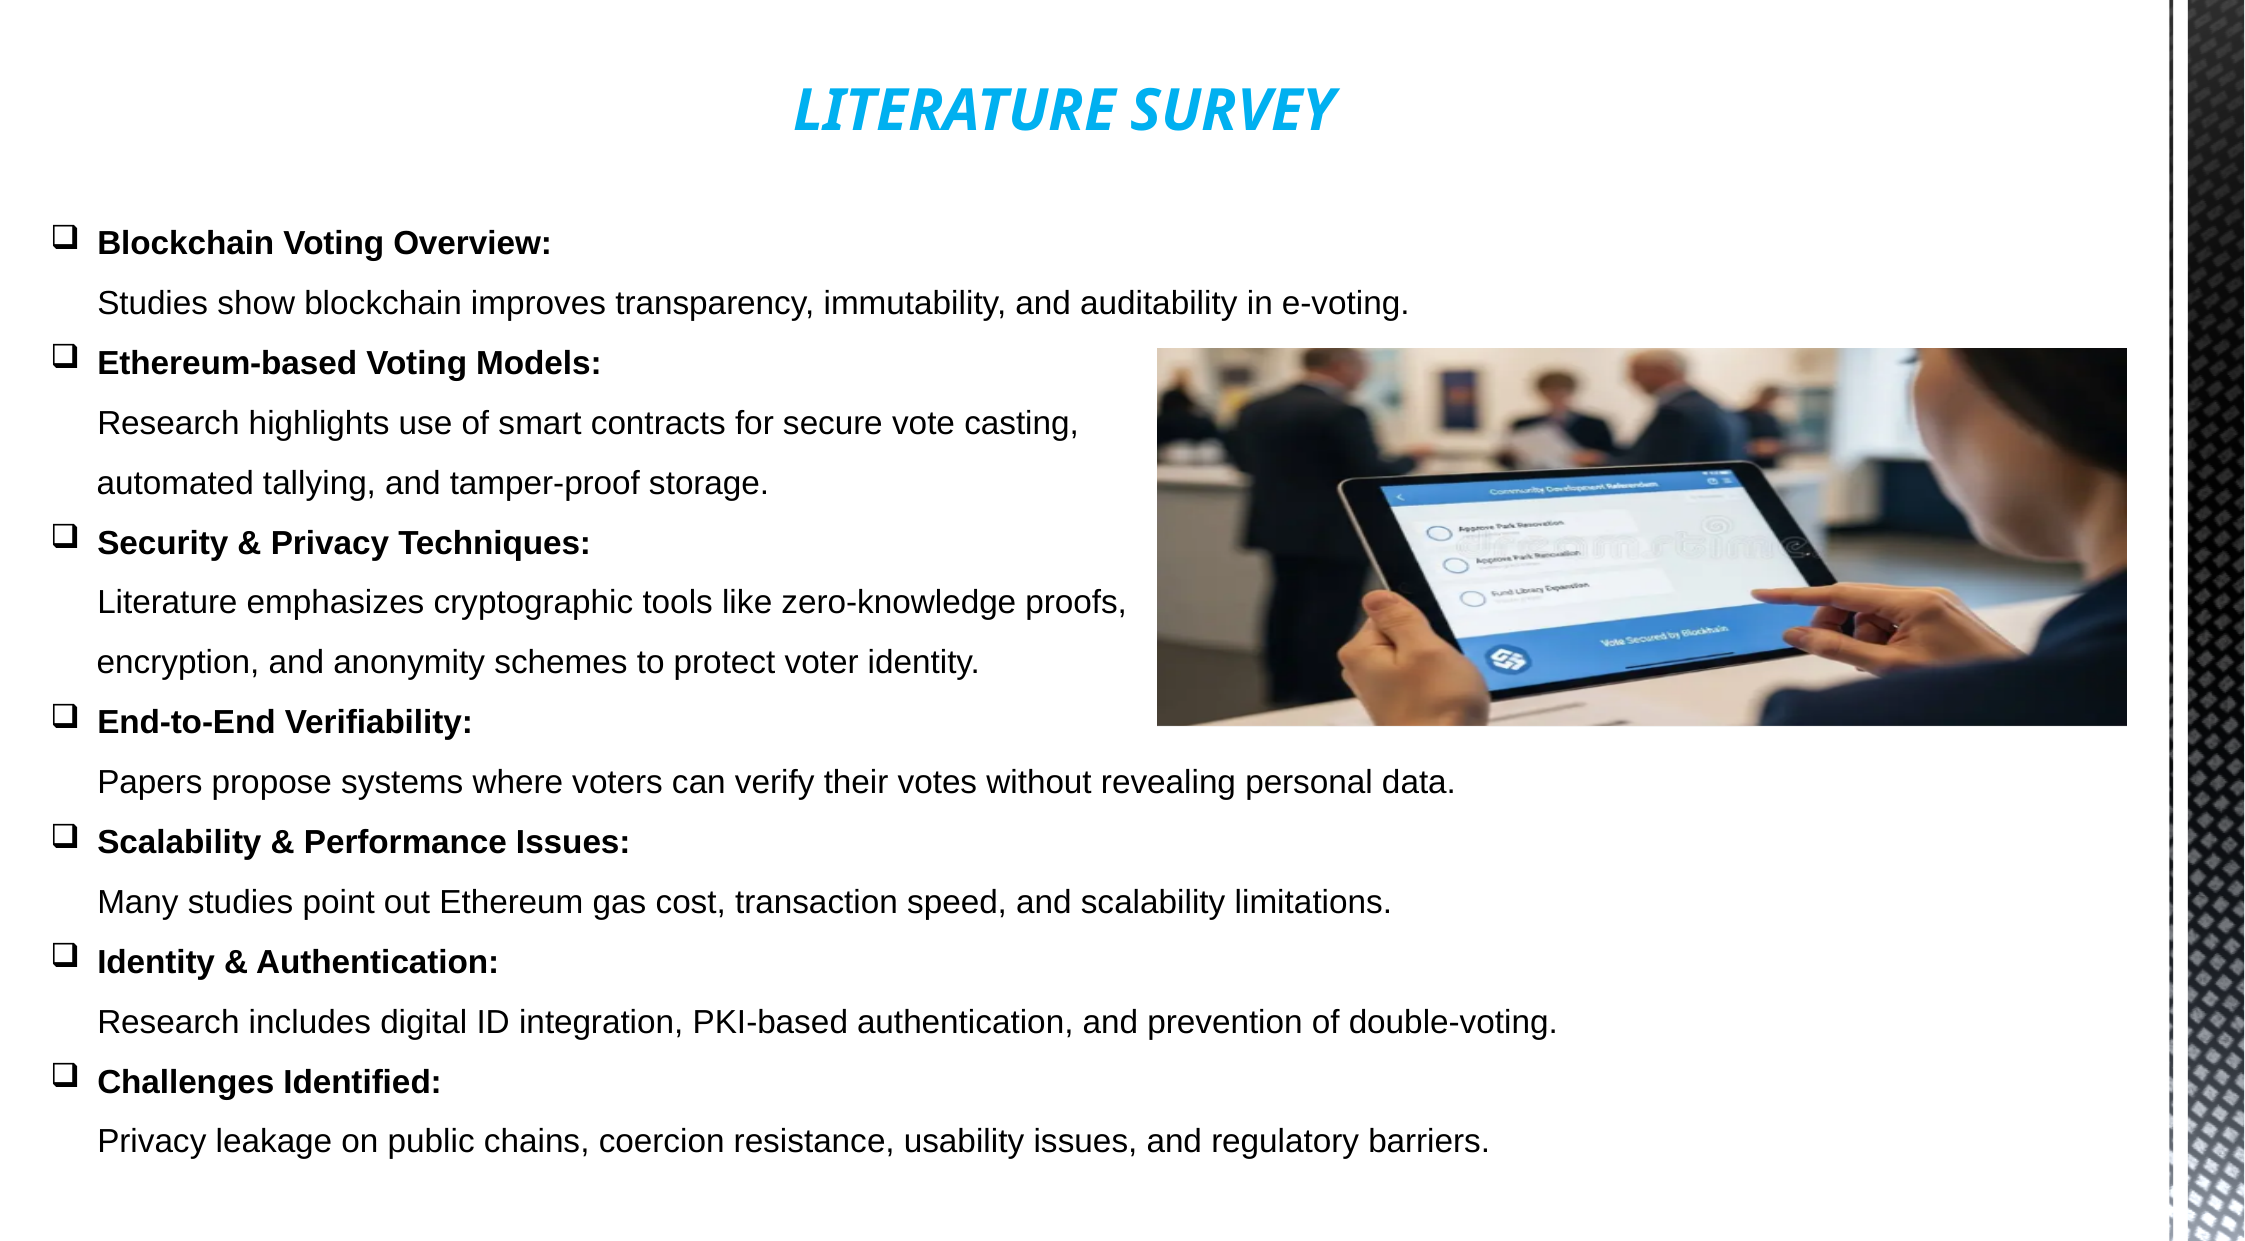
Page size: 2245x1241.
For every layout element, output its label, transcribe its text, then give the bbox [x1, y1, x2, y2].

text_box LITERATURE SURVEY [778, 65, 1351, 150]
text_box Blockchain Voting Overview: Studies show blockchain improves transparency, immutability, and auditability in e-voting. Ethereum-based Voting Models: Research highlights use of smart contracts for secure vote casting, automated tallying, and tamper-proof storage. Security & Privacy Techniques: Literature emphasizes cryptographic tools like zero-knowledge proofs, encryption, and anonymity schemes to protect voter identity. End-to-End Verifiability: Papers propose systems where voters can verify their votes without revealing personal data. Scalability & Performance Issues: Many studies point out Ethereum gas cost, transaction speed, and scalability limitations. Identity & Authentication: Research includes digital ID integration, PKI-based authentication, and prevention of double-voting. Challenges Identified: Privacy leakage on public chains, coercion resistance, usability issues, and regulatory barriers. [35, 193, 1760, 1167]
picture [2165, 0, 2245, 1241]
picture [1157, 348, 2127, 727]
